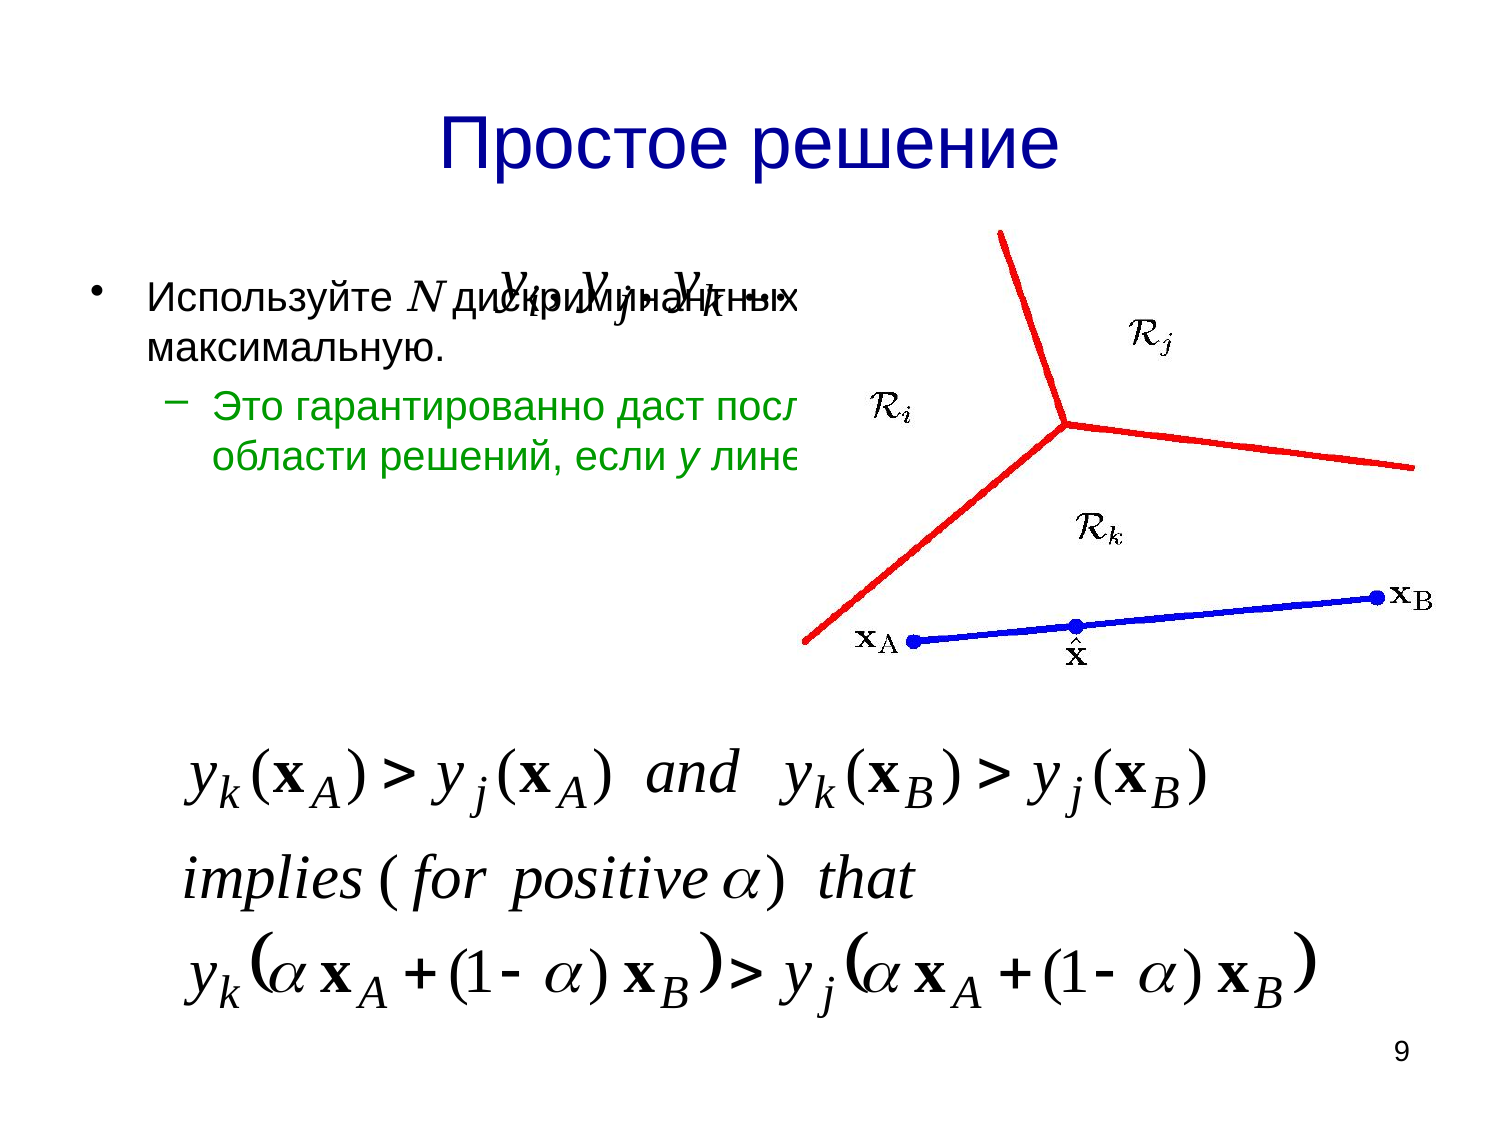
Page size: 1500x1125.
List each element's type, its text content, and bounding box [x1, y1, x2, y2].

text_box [485, 239, 798, 337]
title Простое решение [75, 45, 1425, 233]
slide_number 9 [1074, 1024, 1425, 1103]
picture [797, 229, 1436, 669]
list Используйте N дискриминантных функций и выберите максимальную. Это гарантированно даст последовательные и выпуклые области решений, если y линейна. [75, 262, 1425, 1005]
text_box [173, 729, 1320, 1030]
